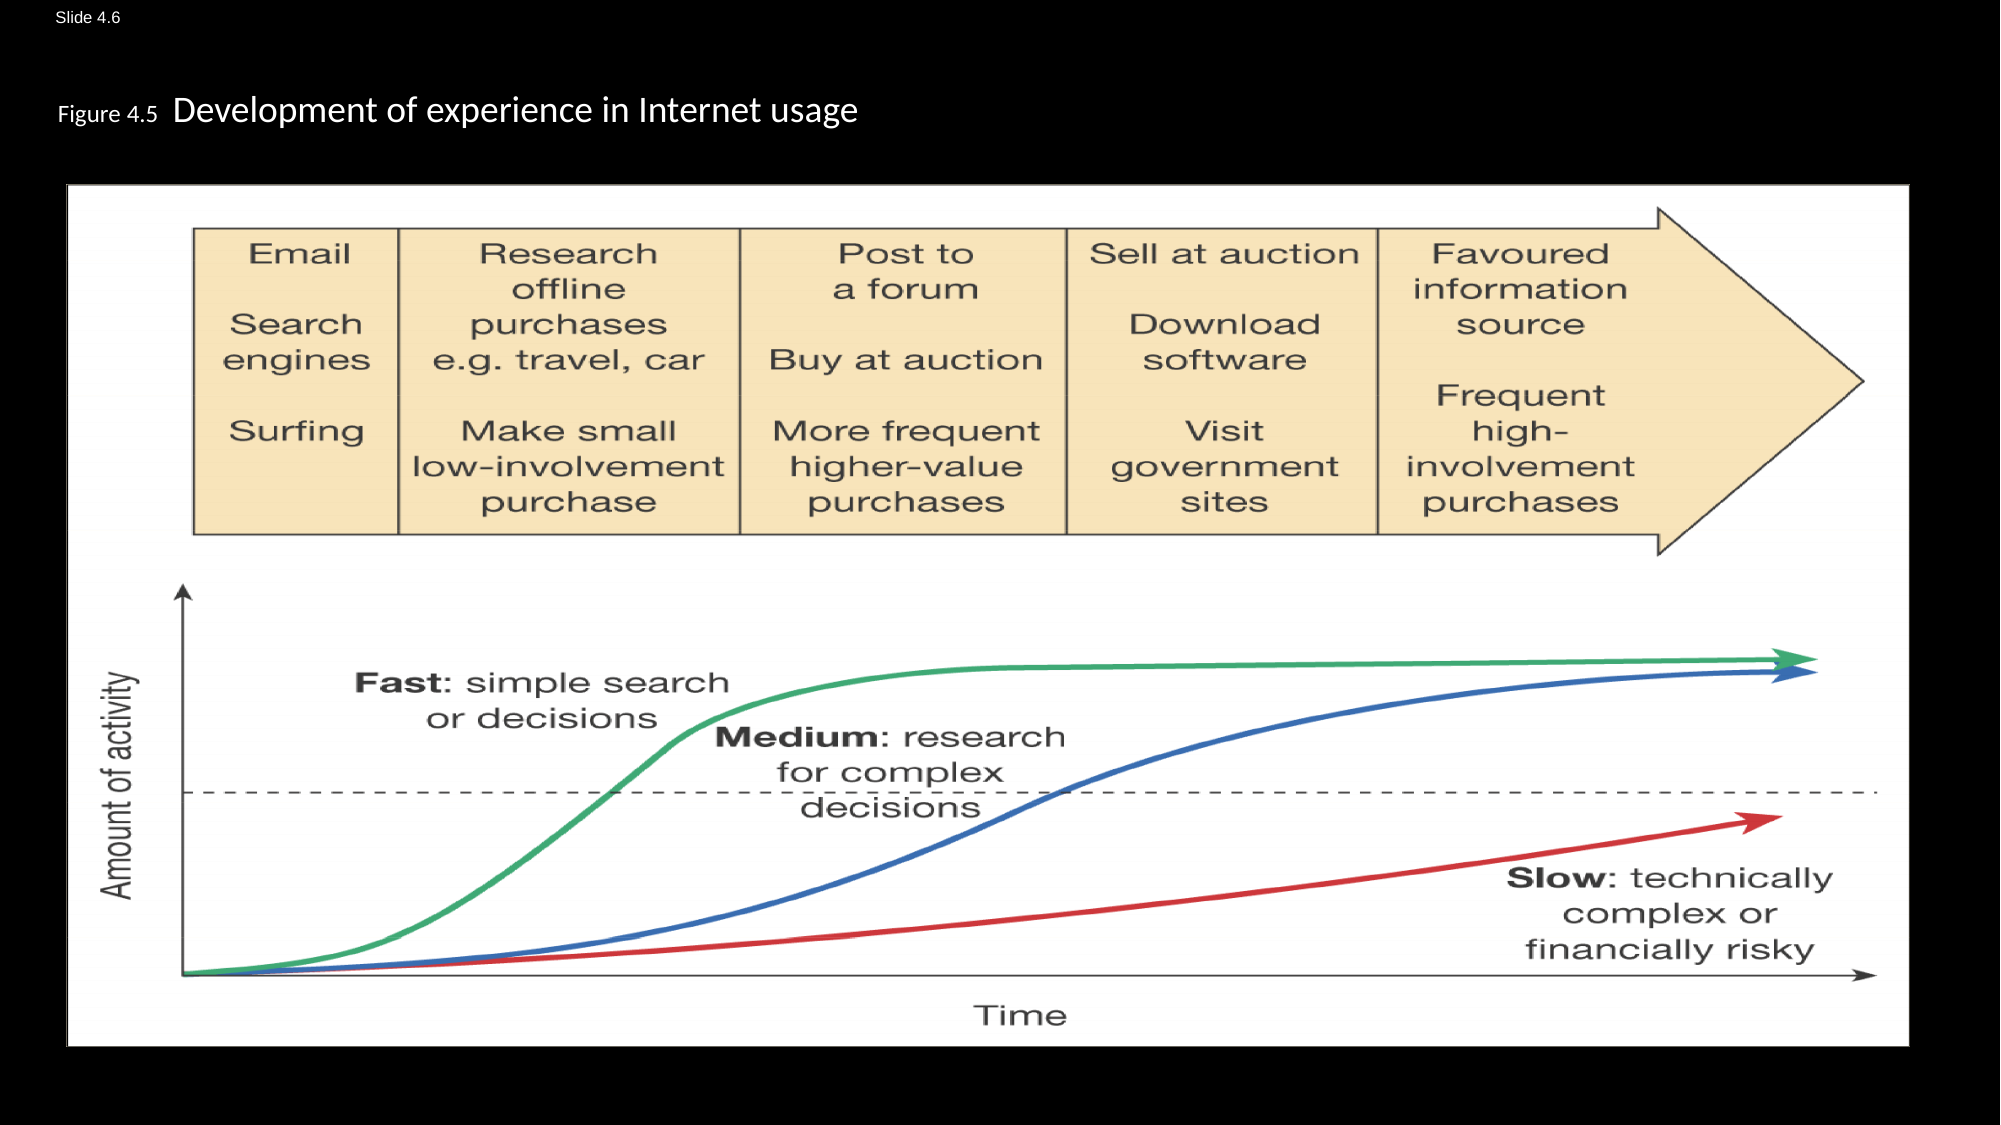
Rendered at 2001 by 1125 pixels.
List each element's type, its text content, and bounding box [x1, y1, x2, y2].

picture [66, 184, 1910, 1047]
text_box Figure 4.5 Development of experience in Internet usage [43, 78, 1756, 138]
